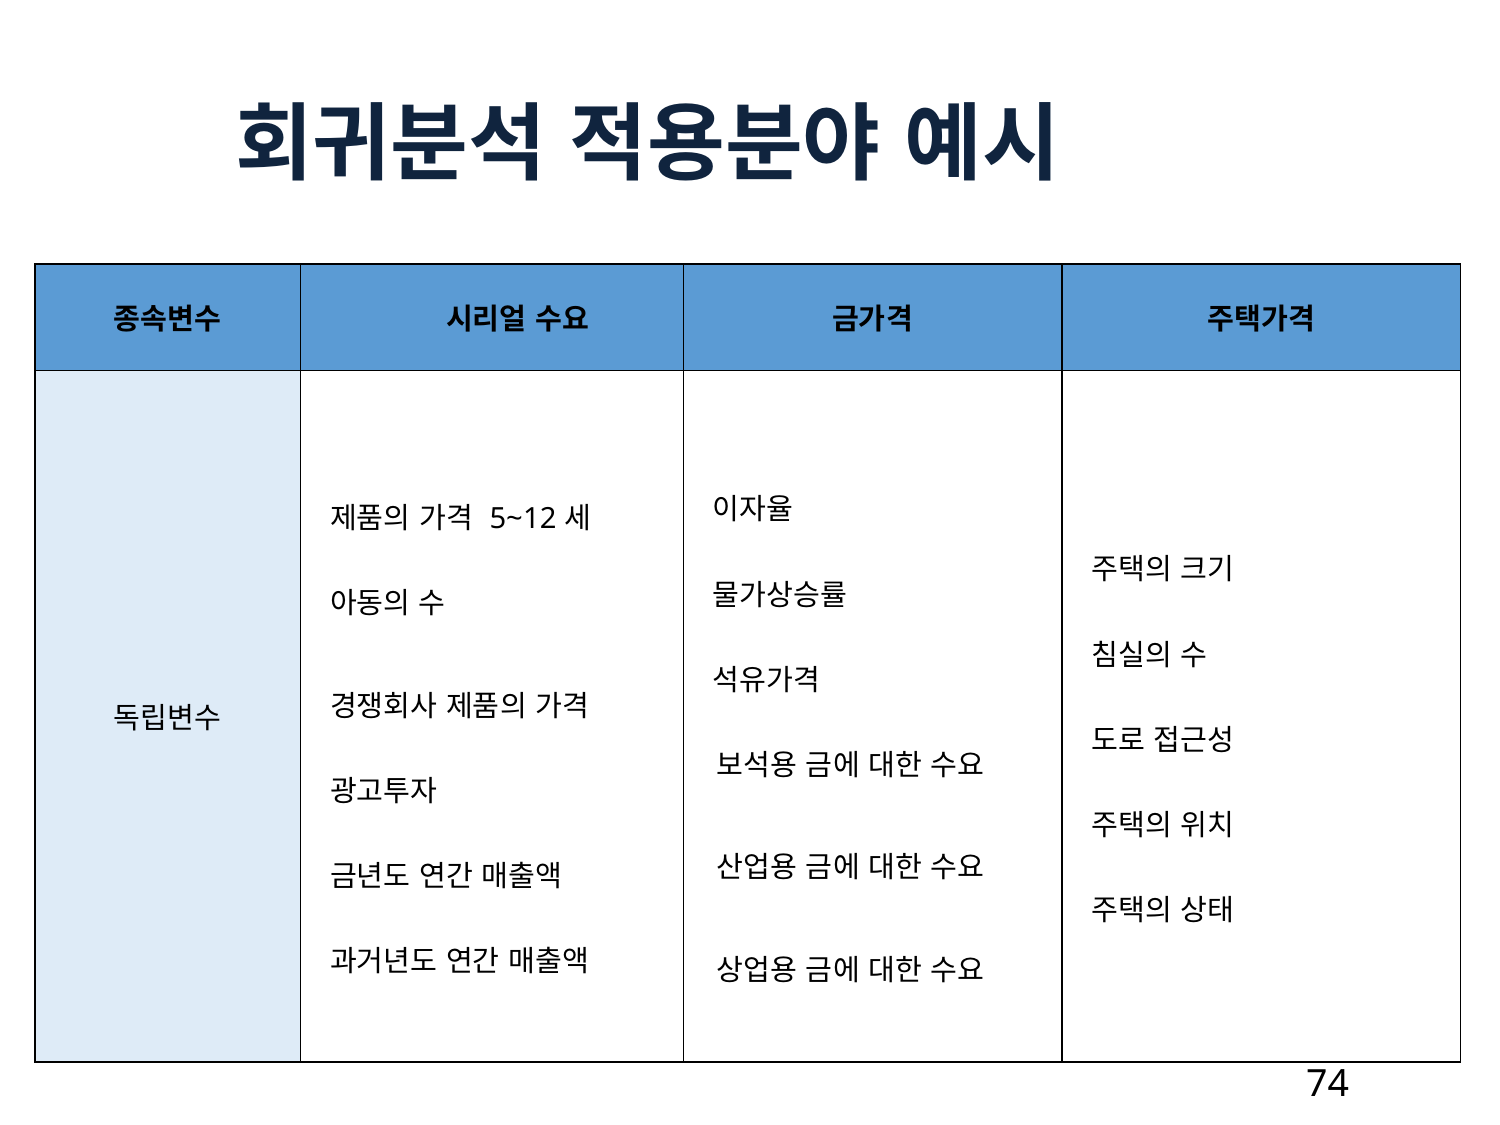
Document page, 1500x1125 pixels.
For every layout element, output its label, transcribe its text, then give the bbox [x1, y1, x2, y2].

table_header 금가격 [684, 265, 1061, 370]
table_cell 주택의 크기 침실의 수 도로 접근성 주택의 위치 주택의 상태 [1063, 371, 1460, 1061]
table_header 주택가격 [1063, 265, 1460, 370]
title 회귀분석 적용분야 예시 [0, 74, 1294, 263]
table_cell 이자율 물가상승률 석유가격 보석용 금에 대한 수요 산업용 금에 대한 수요 상업용 금에 대한 수요 [684, 371, 1061, 1061]
table_header 시리얼 수요 [301, 265, 683, 370]
table_header 종속변수 [36, 265, 300, 370]
table_cell 독립변수 [36, 371, 300, 1061]
table_cell 제품의 가격 5~12세 아동의 수 경쟁회사 제품의 가격 광고투자 금년도 연간 매출액 과거년도 연간 매출액 [301, 371, 683, 1061]
